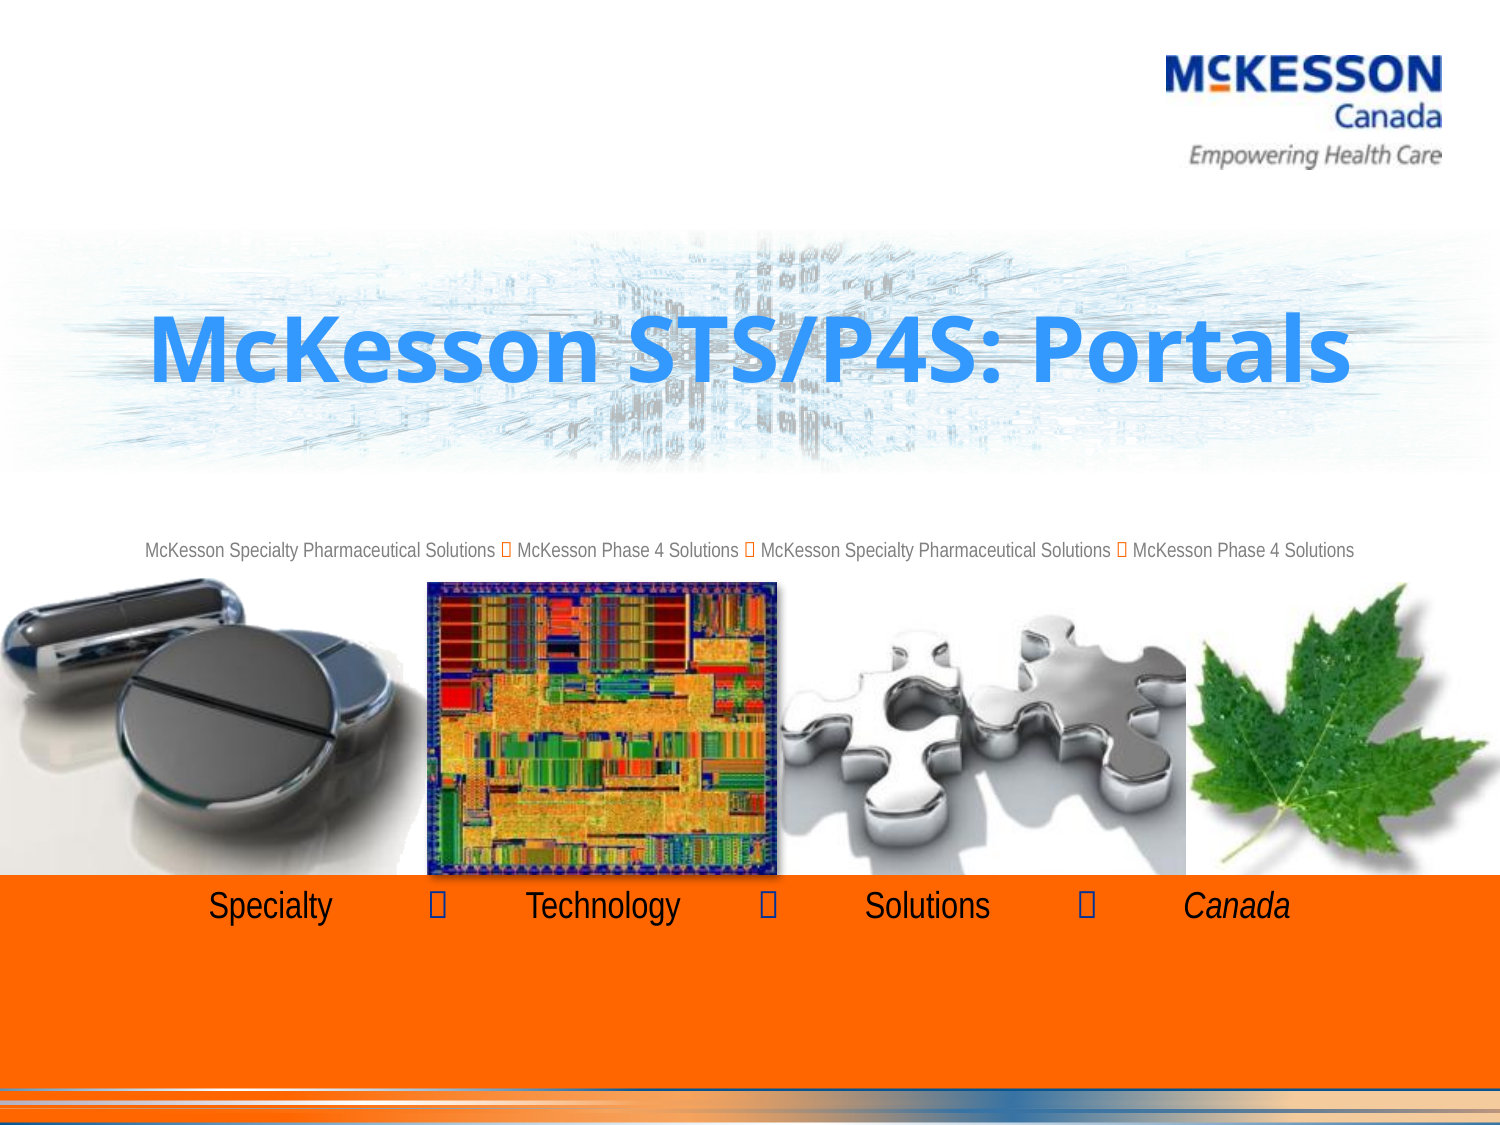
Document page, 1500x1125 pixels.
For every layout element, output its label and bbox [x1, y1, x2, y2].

text_box [0, 228, 1500, 475]
text_box [0, 528, 1500, 1085]
picture [0, 1085, 1500, 1125]
picture [1166, 54, 1442, 170]
